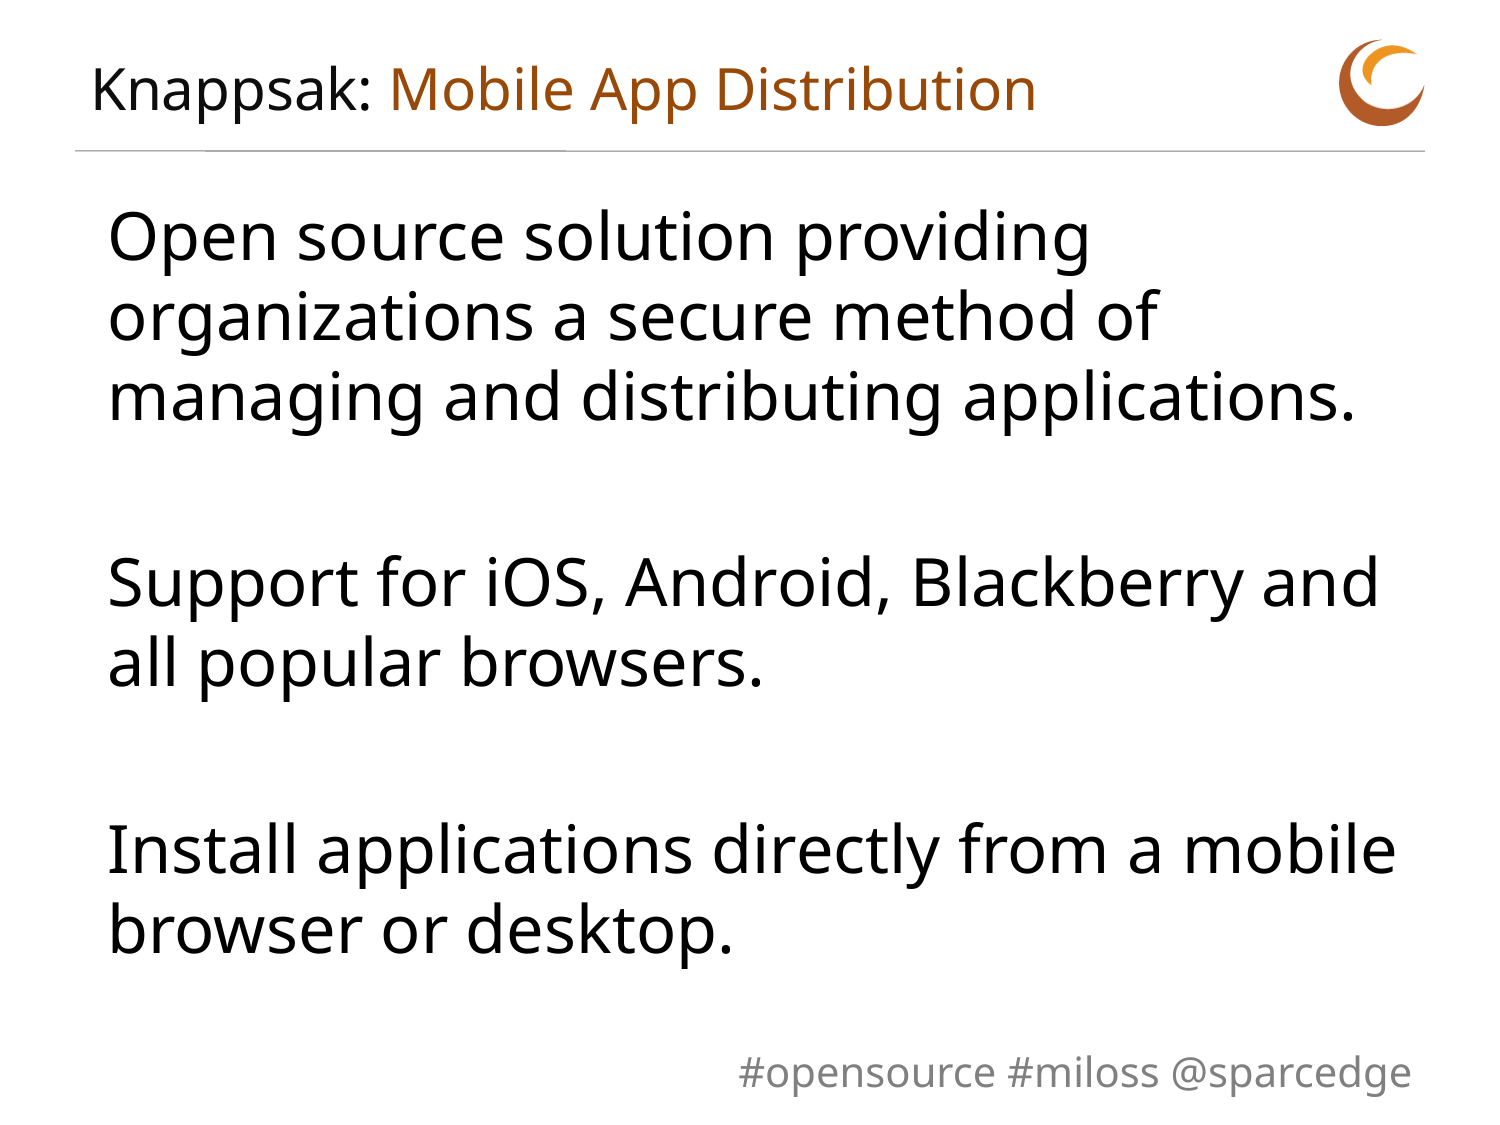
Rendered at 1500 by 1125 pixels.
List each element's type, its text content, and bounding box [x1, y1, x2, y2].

title Knappsak: Mobile App Distribution [75, 45, 1425, 123]
picture [1339, 39, 1425, 45]
list Open source solution providing organizations a secure method of managing and distributing applications. Support for iOS, Android, Blackberry and all popular browsers. Install applications directly from a mobile browser or desktop. [75, 186, 1425, 1005]
